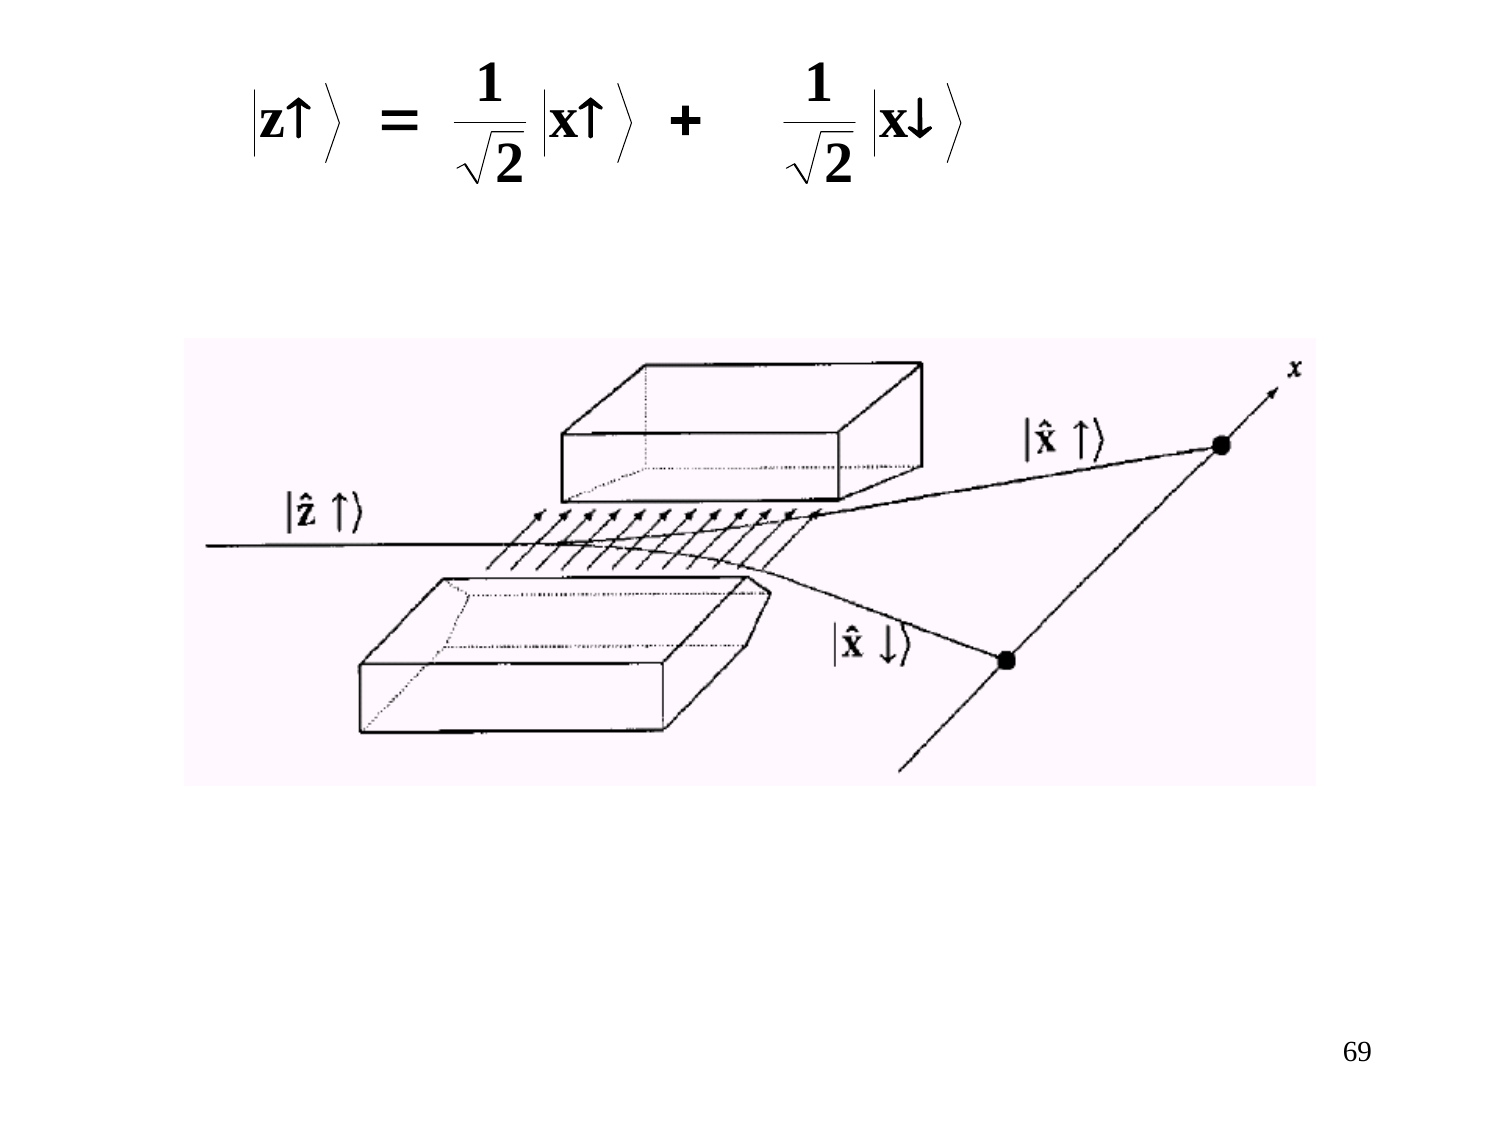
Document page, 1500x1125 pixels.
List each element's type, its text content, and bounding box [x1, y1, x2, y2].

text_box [249, 49, 967, 190]
slide_number 69 [1074, 1025, 1388, 1100]
picture [184, 338, 1316, 787]
